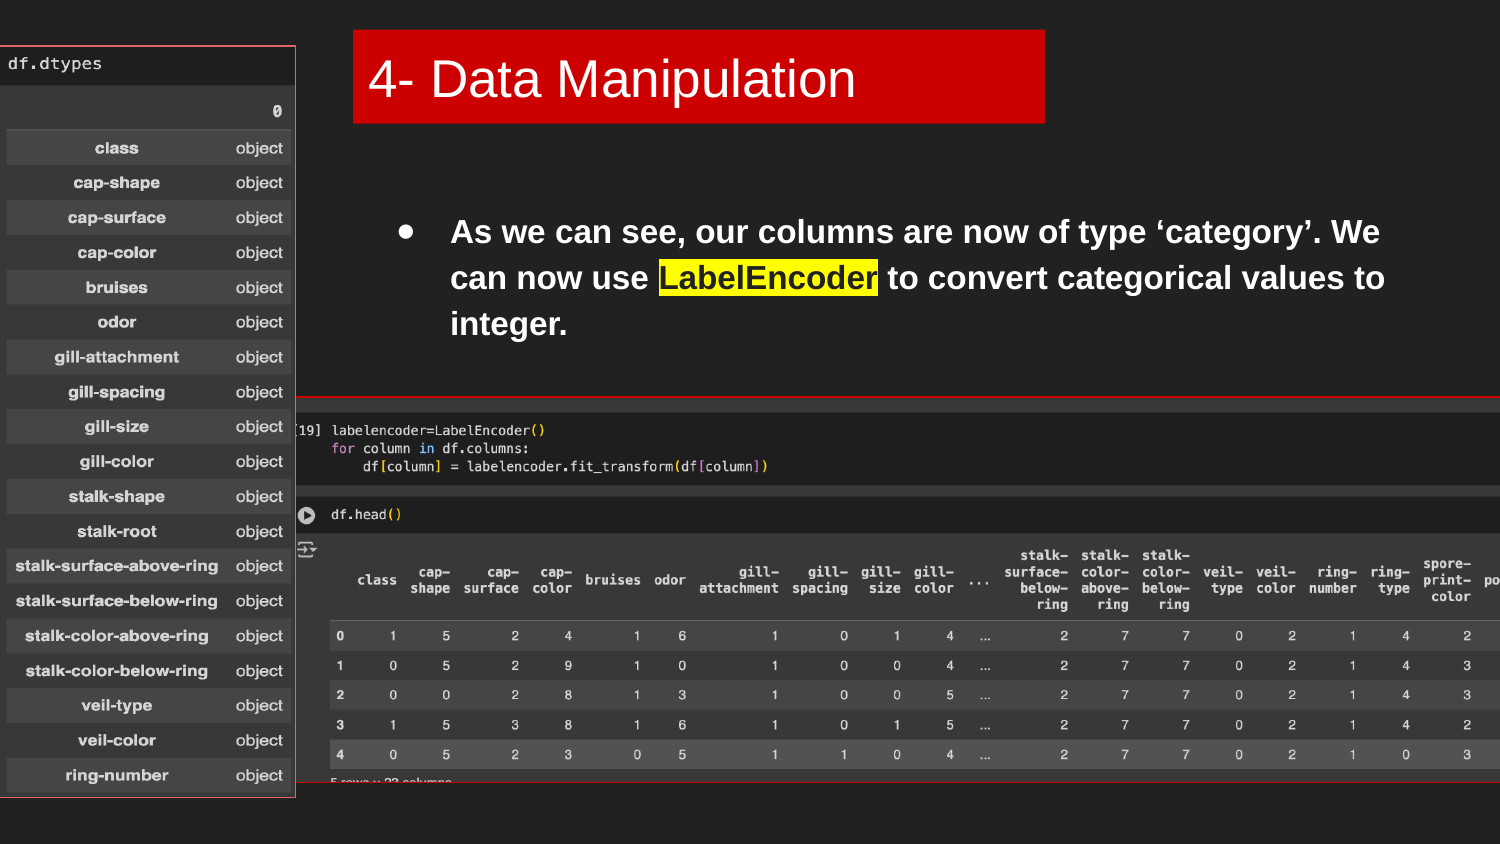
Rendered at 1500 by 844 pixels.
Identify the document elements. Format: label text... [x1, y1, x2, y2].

title 4- Data Manipulation [353, 29, 1046, 124]
picture [0, 46, 1500, 798]
list As we can see, our columns are now of type ‘category’. We can now use LabelEncoder to convert categorical values to integer. [360, 189, 1449, 362]
